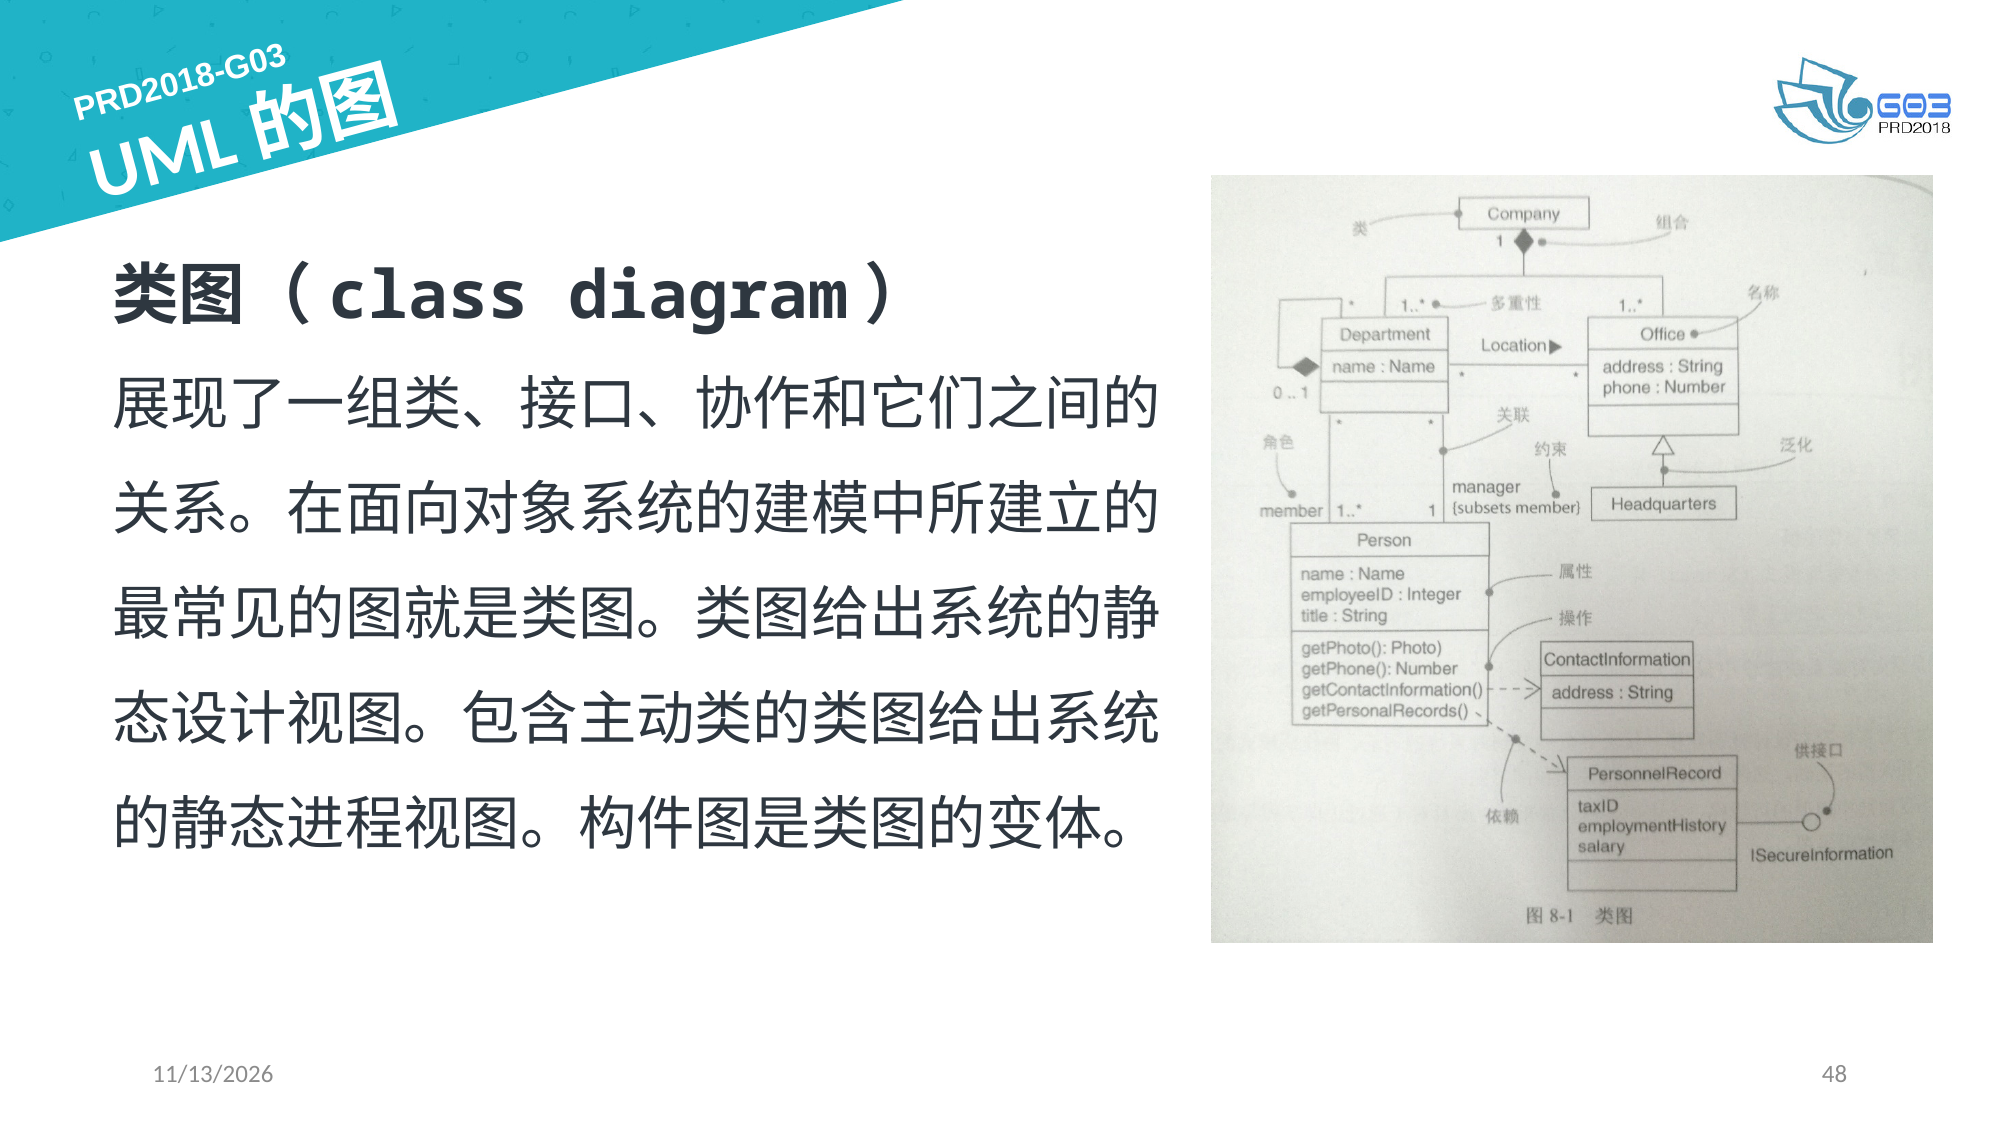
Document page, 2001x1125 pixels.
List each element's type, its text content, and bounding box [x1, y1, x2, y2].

slide_number 48 [1412, 1042, 1863, 1103]
picture [1211, 2, 1967, 943]
text_box PRD2018-G03 UML的图 [52, 0, 423, 226]
text_box [0, 0, 366, 243]
text_box 类图（class diagram） 展现了一组类、接口、协作和它们之间的关系。在面向对象系统的建模中所建立的最常见的图就是类图。类图给出系统的静态设计视图。包含主动类的类图给出系统的静态进程视图。构件图是类图的变体。 [97, 204, 1211, 864]
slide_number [137, 1042, 588, 1103]
text_box [386, 0, 904, 130]
